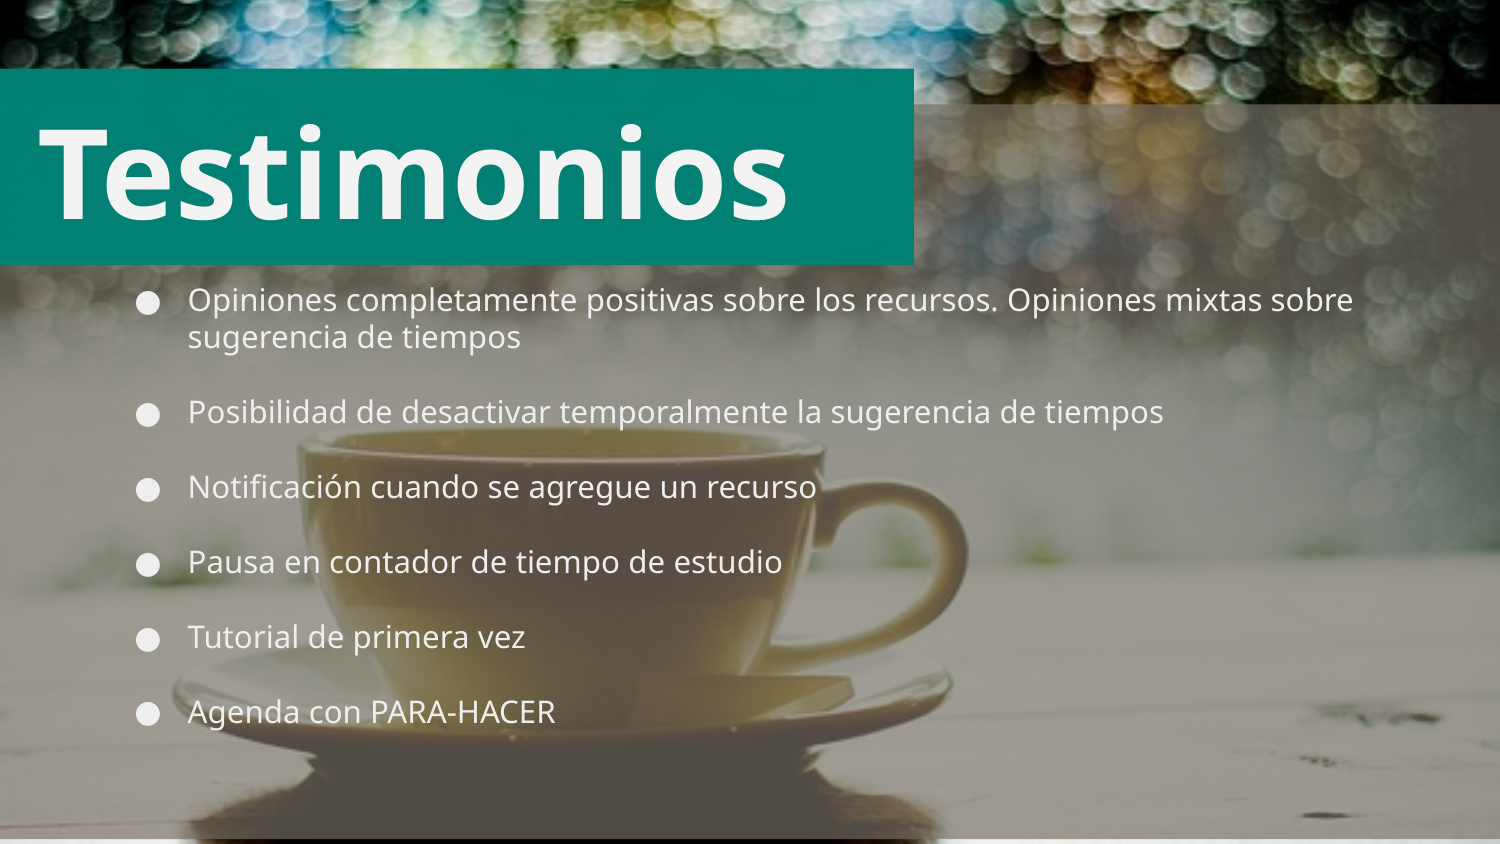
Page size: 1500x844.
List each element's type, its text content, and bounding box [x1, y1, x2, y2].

text_box Opiniones completamente positivas sobre los recursos. Opiniones mixtas sobre sugerencia de tiempos Posibilidad de desactivar temporalmente la sugerencia de tiempos Notificación cuando se agregue un recurso Pausa en contador de tiempo de estudio Tutorial de primera vez Agenda con PARA-HACER [97, 265, 1426, 745]
text_box [0, 104, 1500, 840]
text_box Testimonios [22, 79, 892, 225]
picture [0, 840, 1500, 844]
picture [0, 0, 1500, 104]
text_box [0, 68, 914, 266]
